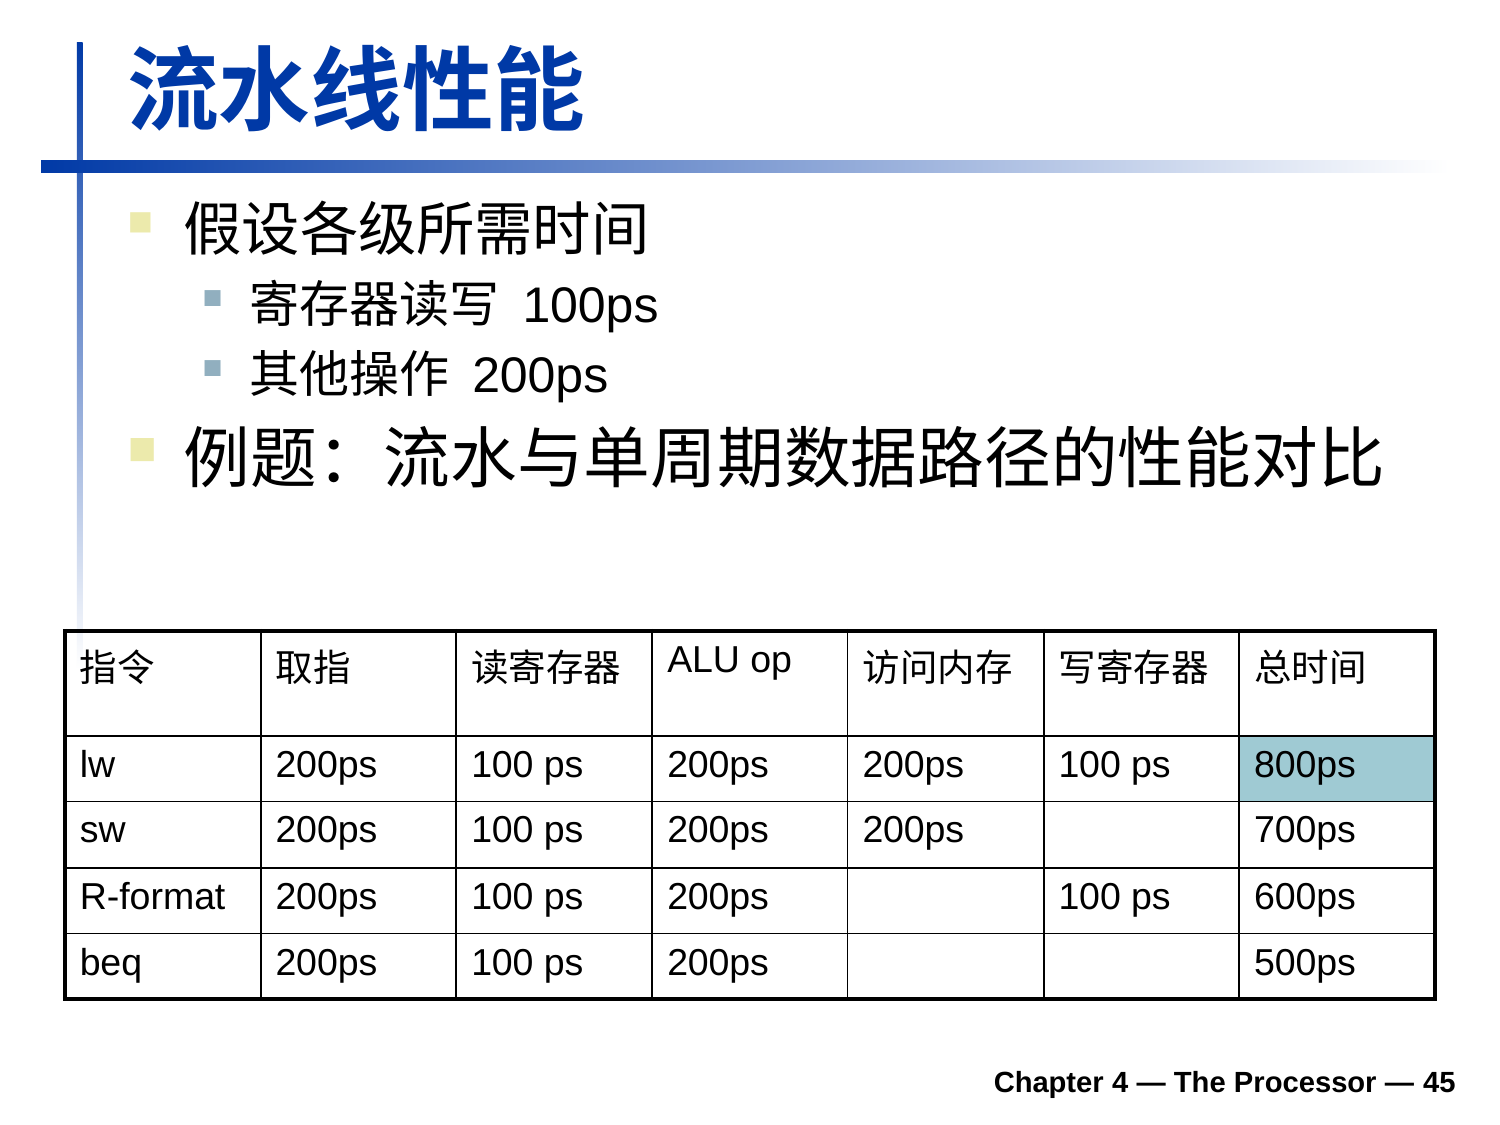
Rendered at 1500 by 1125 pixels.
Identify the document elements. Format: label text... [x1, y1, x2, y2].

table_cell [848, 869, 1043, 933]
table_cell 200ps [848, 737, 1043, 801]
table_cell 100 ps [457, 802, 651, 867]
table_cell 100 ps [1045, 737, 1238, 801]
table_header 访问内存 [848, 633, 1043, 735]
table_cell 200ps [653, 802, 847, 867]
table_header 取指 [262, 633, 455, 735]
table_cell 200ps [653, 737, 847, 801]
table_cell 100 ps [457, 737, 651, 801]
table_cell [848, 934, 1043, 997]
table_cell 100 ps [457, 934, 651, 997]
table_cell 200ps [653, 869, 847, 933]
table_header ALU op [653, 633, 847, 735]
table_header 指令 [67, 633, 260, 735]
table_cell 100 ps [457, 869, 651, 933]
table_header 写寄存器 [1045, 633, 1238, 735]
table_cell [1045, 802, 1238, 867]
table_header 总时间 [1240, 633, 1433, 735]
table_cell 200ps [262, 934, 455, 997]
table_cell R-format [67, 869, 260, 933]
table_cell 200ps [262, 802, 455, 867]
table_cell sw [67, 802, 260, 867]
table_cell beq [67, 934, 260, 997]
title 流水线性能 [112, 23, 1468, 149]
table_cell 100 ps [1045, 869, 1238, 933]
list 假设各级所需时间 寄存器读写 100ps 其他操作 200ps 例题：流水与单周期数据路径的性能对比 [112, 184, 1469, 601]
table_cell 200ps [653, 934, 847, 997]
table_cell 700ps [1240, 802, 1433, 867]
table_cell 200ps [848, 802, 1043, 867]
table_cell 600ps [1240, 869, 1433, 933]
table_cell lw [67, 737, 260, 801]
table_cell 800ps [1240, 737, 1433, 801]
table_header 读寄存器 [457, 633, 651, 735]
table_cell 200ps [262, 869, 455, 933]
footer Chapter 4 — The Processor — 45 [277, 1046, 1471, 1106]
table_cell [1045, 934, 1238, 997]
table_cell 200ps [262, 737, 455, 801]
table_cell 500ps [1240, 934, 1433, 997]
